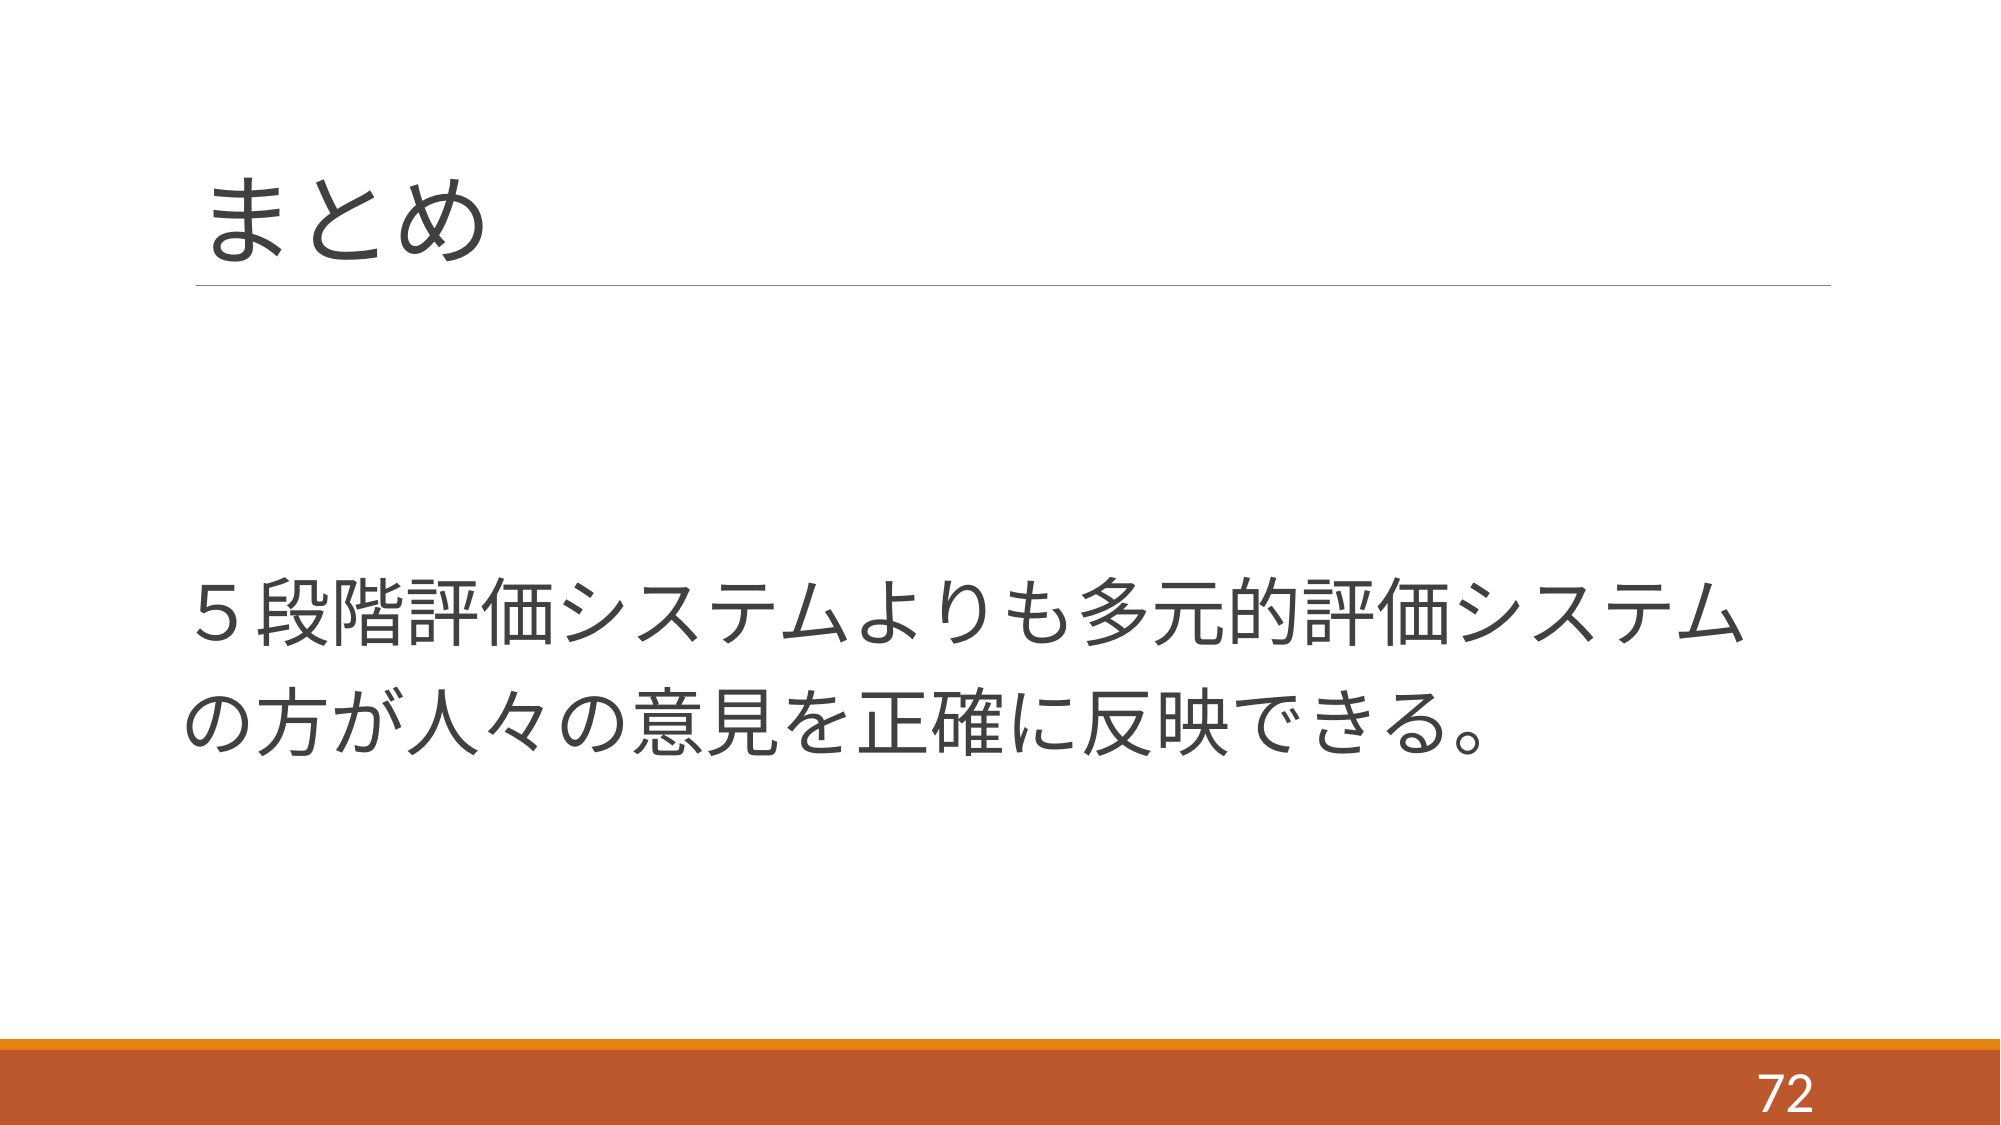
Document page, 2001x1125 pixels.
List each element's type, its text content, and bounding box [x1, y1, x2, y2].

title まとめ [180, 47, 1830, 285]
list ５段階評価システムよりも多元的評価システム の方が人々の意見を正確に反映できる。 [180, 568, 1830, 1125]
slide_number 71 [1414, 1059, 1830, 1120]
